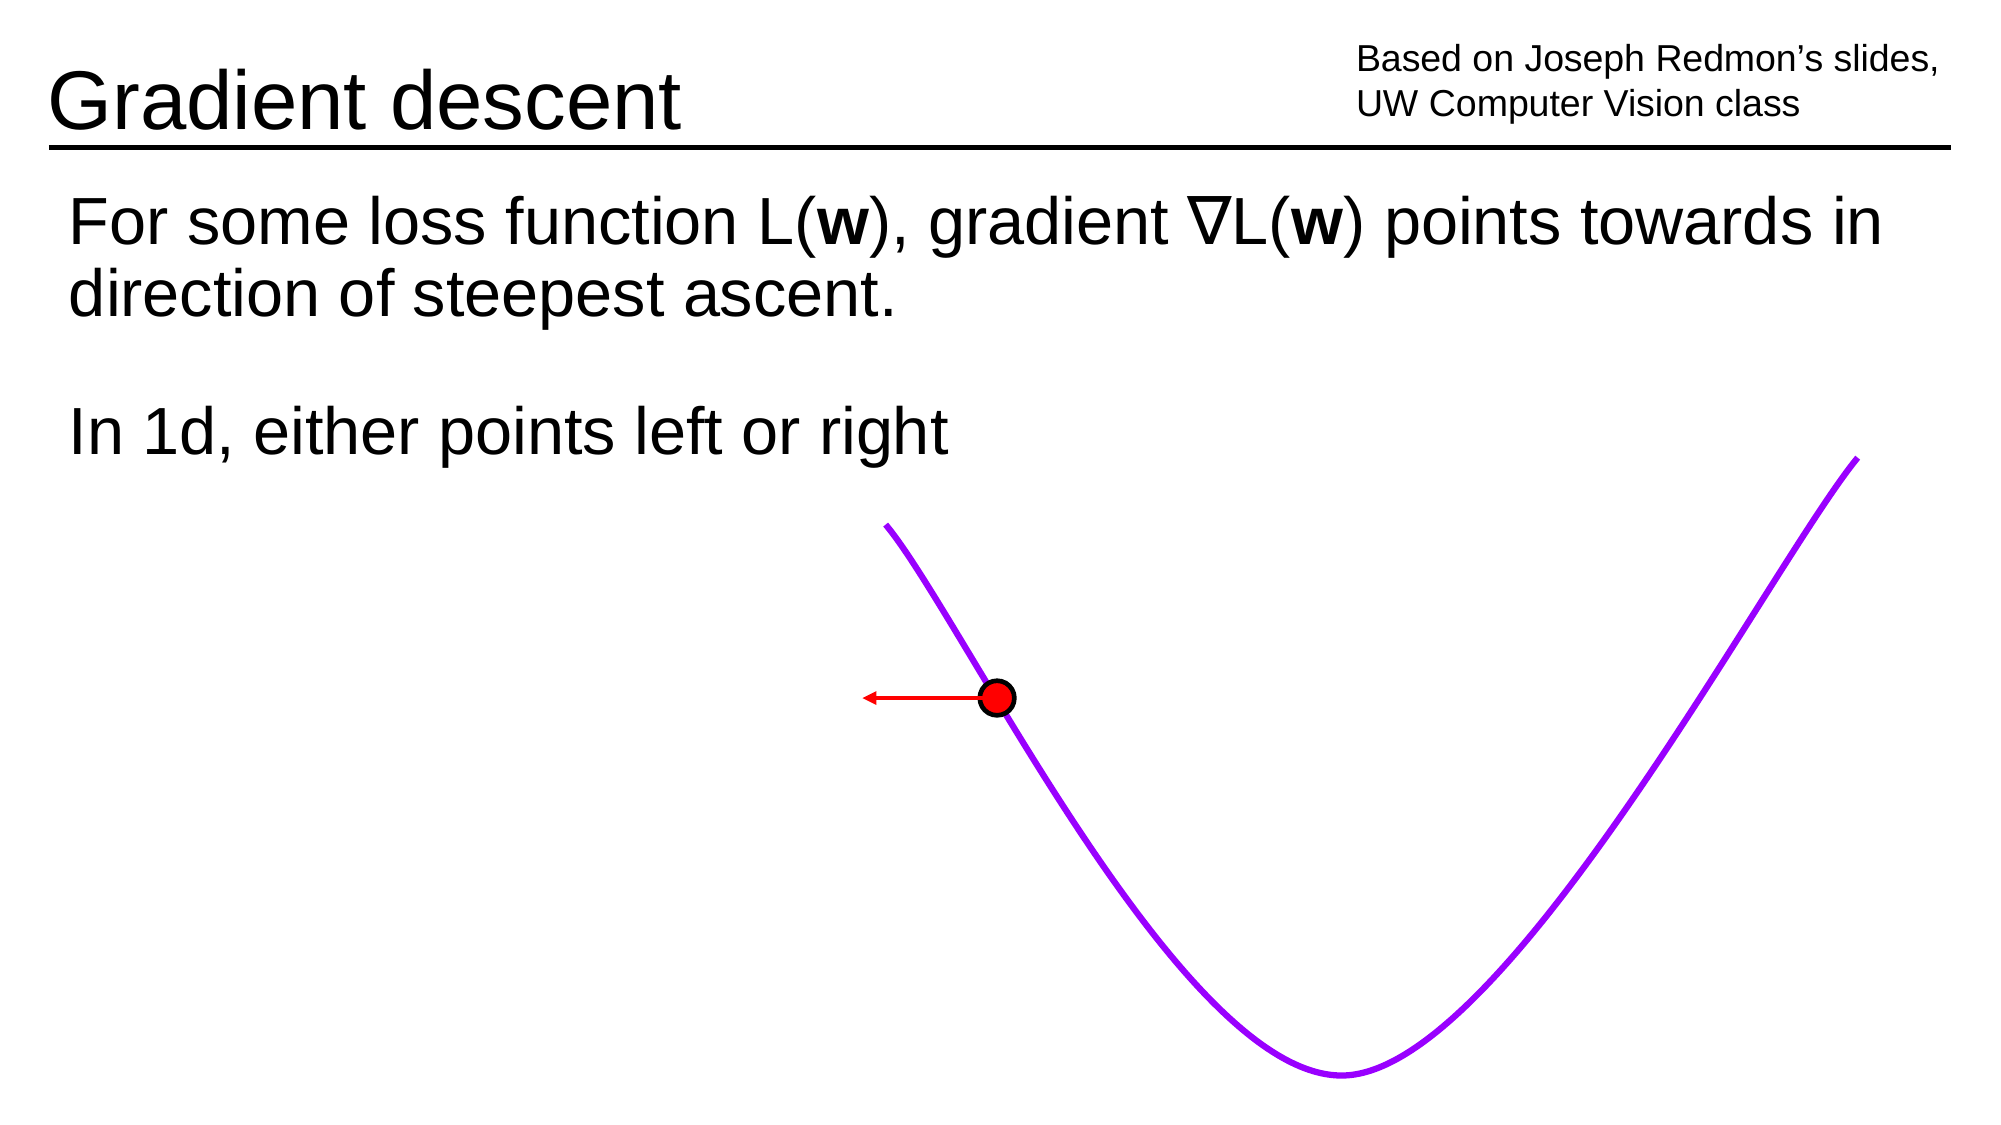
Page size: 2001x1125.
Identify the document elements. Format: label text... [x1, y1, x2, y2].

text_box [980, 680, 1015, 716]
text_box [885, 457, 1858, 1076]
text_box Based on Joseph Redmon’s slides, UW Computer Vision class [1341, 26, 2000, 132]
list For some loss function L(w), gradient ∇L(w) points towards in direction of steepest ascent. In 1d, either points left or right [48, 167, 1952, 1099]
title Gradient descent [27, 42, 1972, 168]
